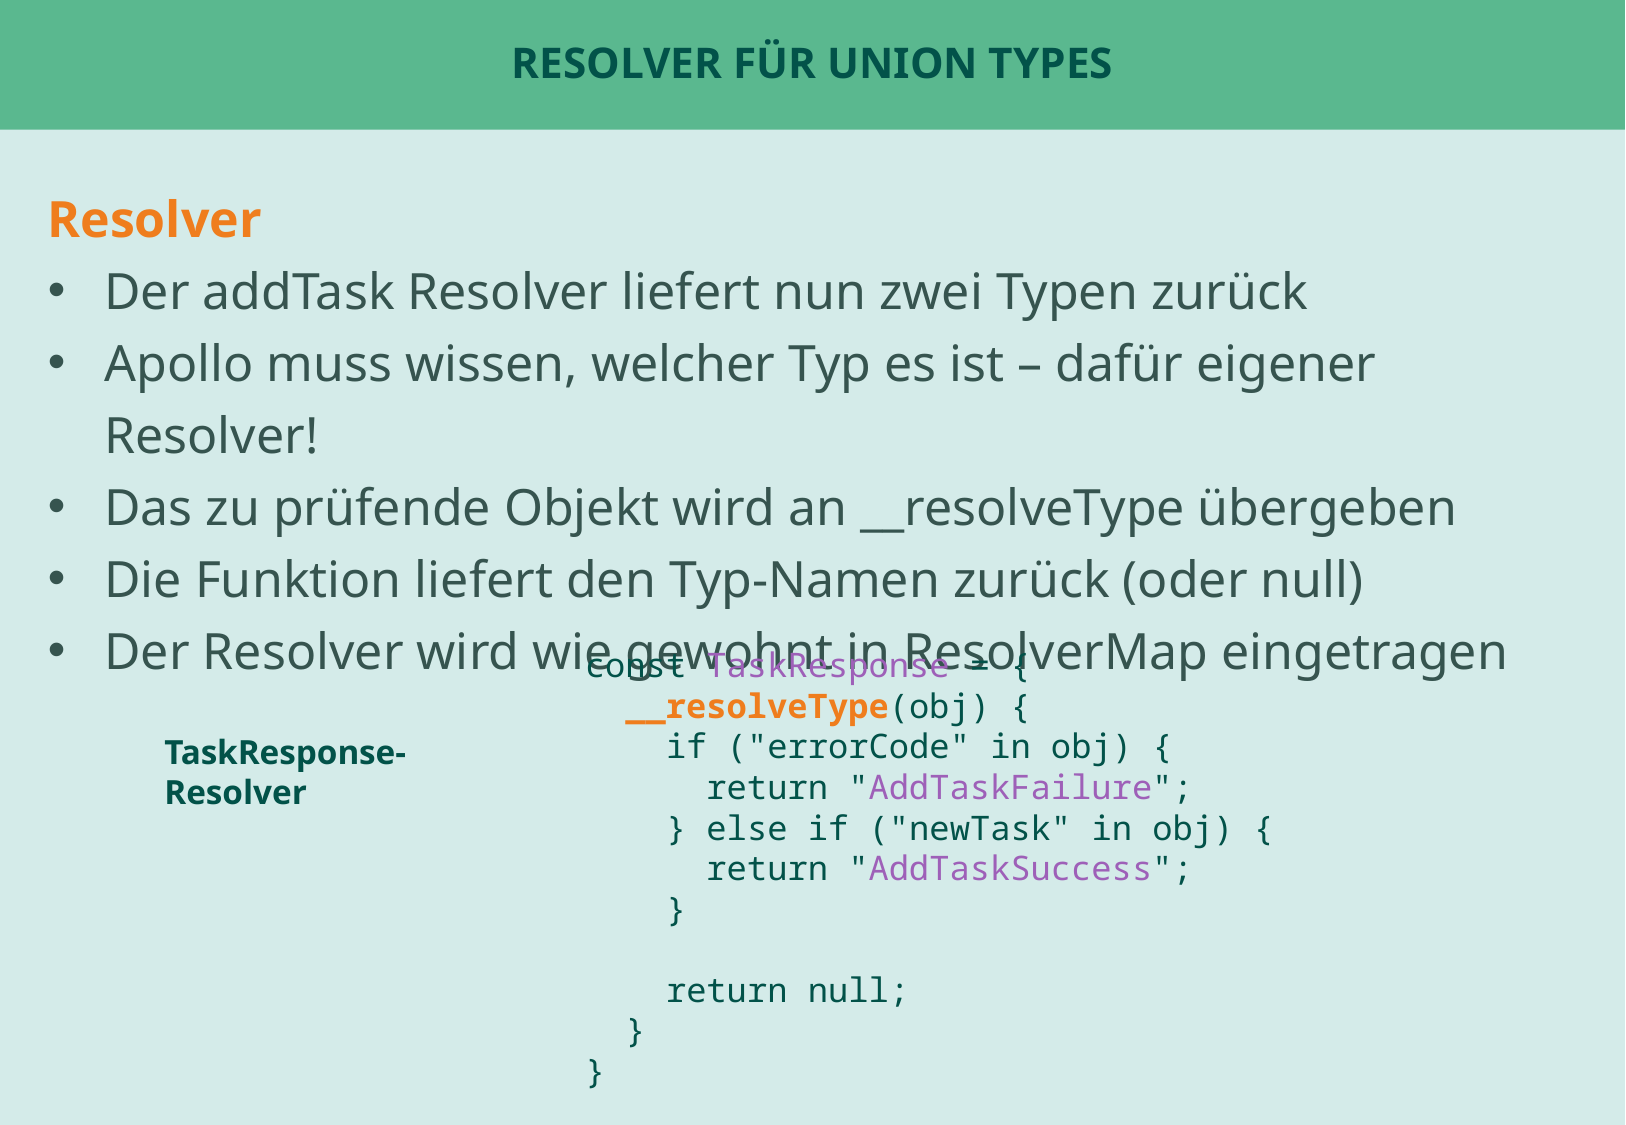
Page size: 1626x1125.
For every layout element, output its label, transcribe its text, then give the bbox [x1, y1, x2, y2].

title Resolver für union types [0, 0, 1625, 130]
text_box Resolver Der addTask Resolver liefert nun zwei Typen zurück Apollo muss wissen, welcher Typ es ist – dafür eigener Resolver! Das zu prüfende Objekt wird an __resolveType übergeben Die Funktion liefert den Typ-Namen zurück (oder null) Der Resolver wird wie gewohnt in ResolverMap eingetragen [33, 168, 1592, 687]
text_box const TaskResponse = { __resolveType(obj) { if ("errorCode" in obj) { return "AddTaskFailure"; } else if ("newTask" in obj) { return "AddTaskSuccess"; } return null; } } [585, 643, 1625, 1091]
text_box TaskResponse-Resolver [149, 723, 551, 819]
